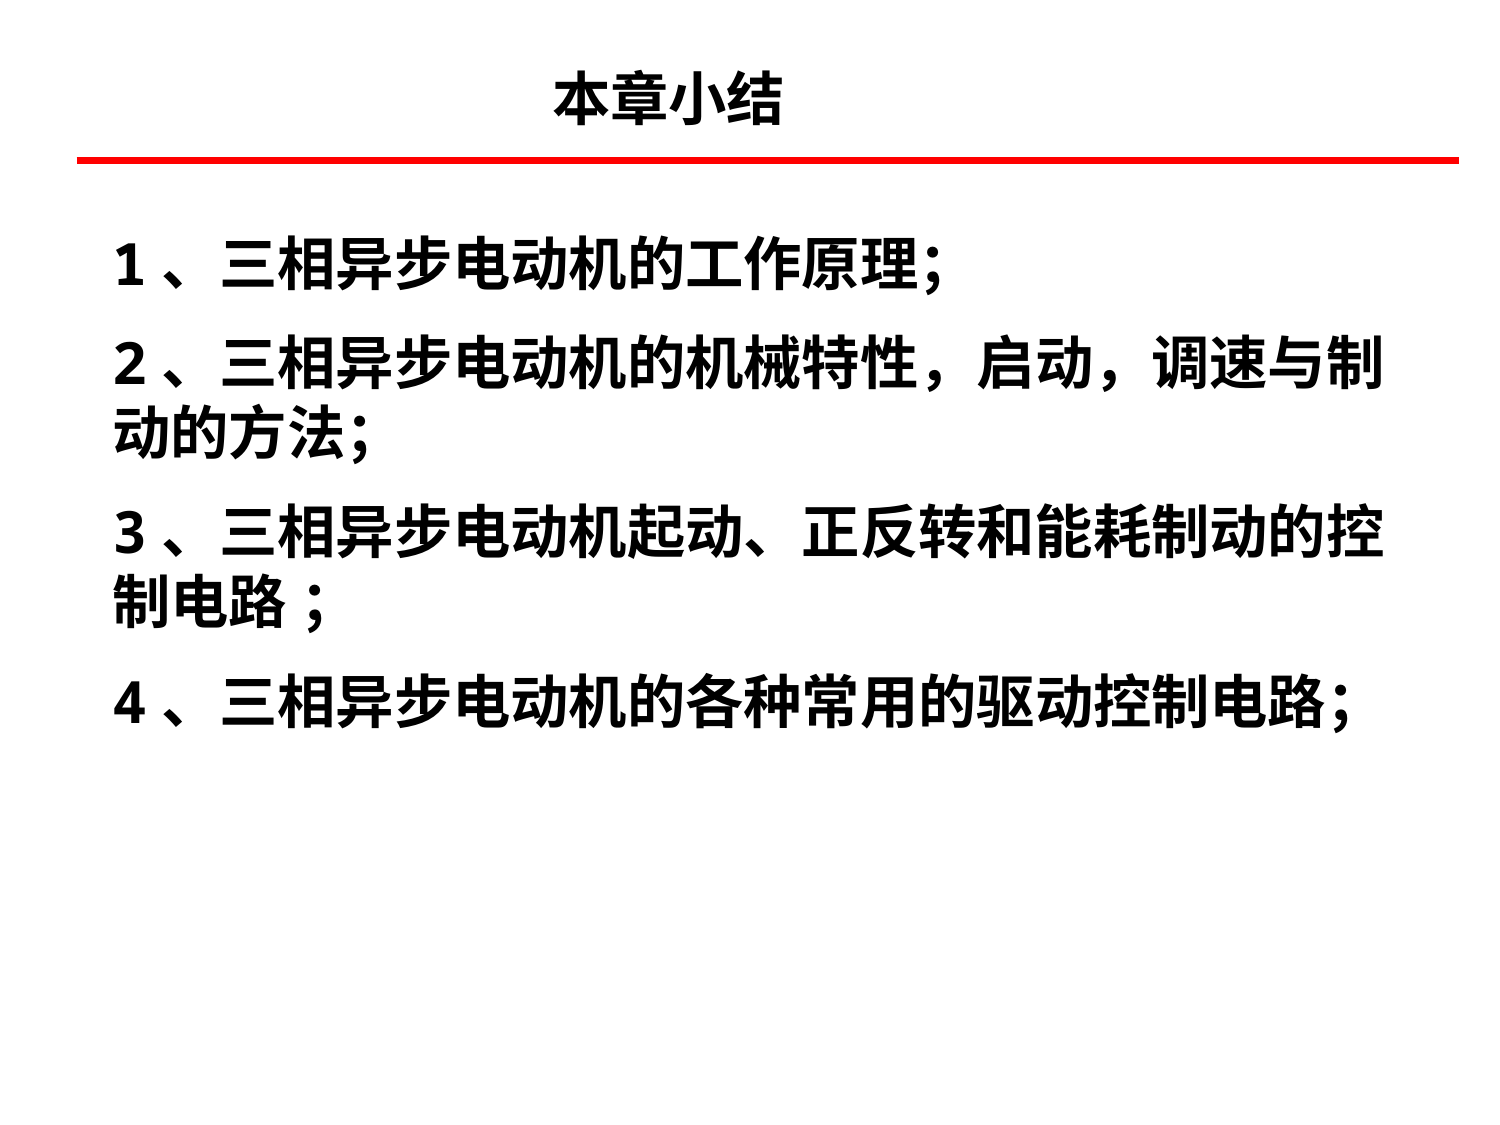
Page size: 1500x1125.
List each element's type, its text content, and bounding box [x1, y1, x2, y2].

title 本章小结 [537, 54, 821, 219]
text_box 1、三相异步电动机的工作原理； 2、三相异步电动机的机械特性，启动，调速与制动的方法； 3、三相异步电动机起动、正反转和能耗制动的控制电路 ； 4、三相异步电动机的各种常用的驱动控制电路； [112, 219, 1400, 743]
